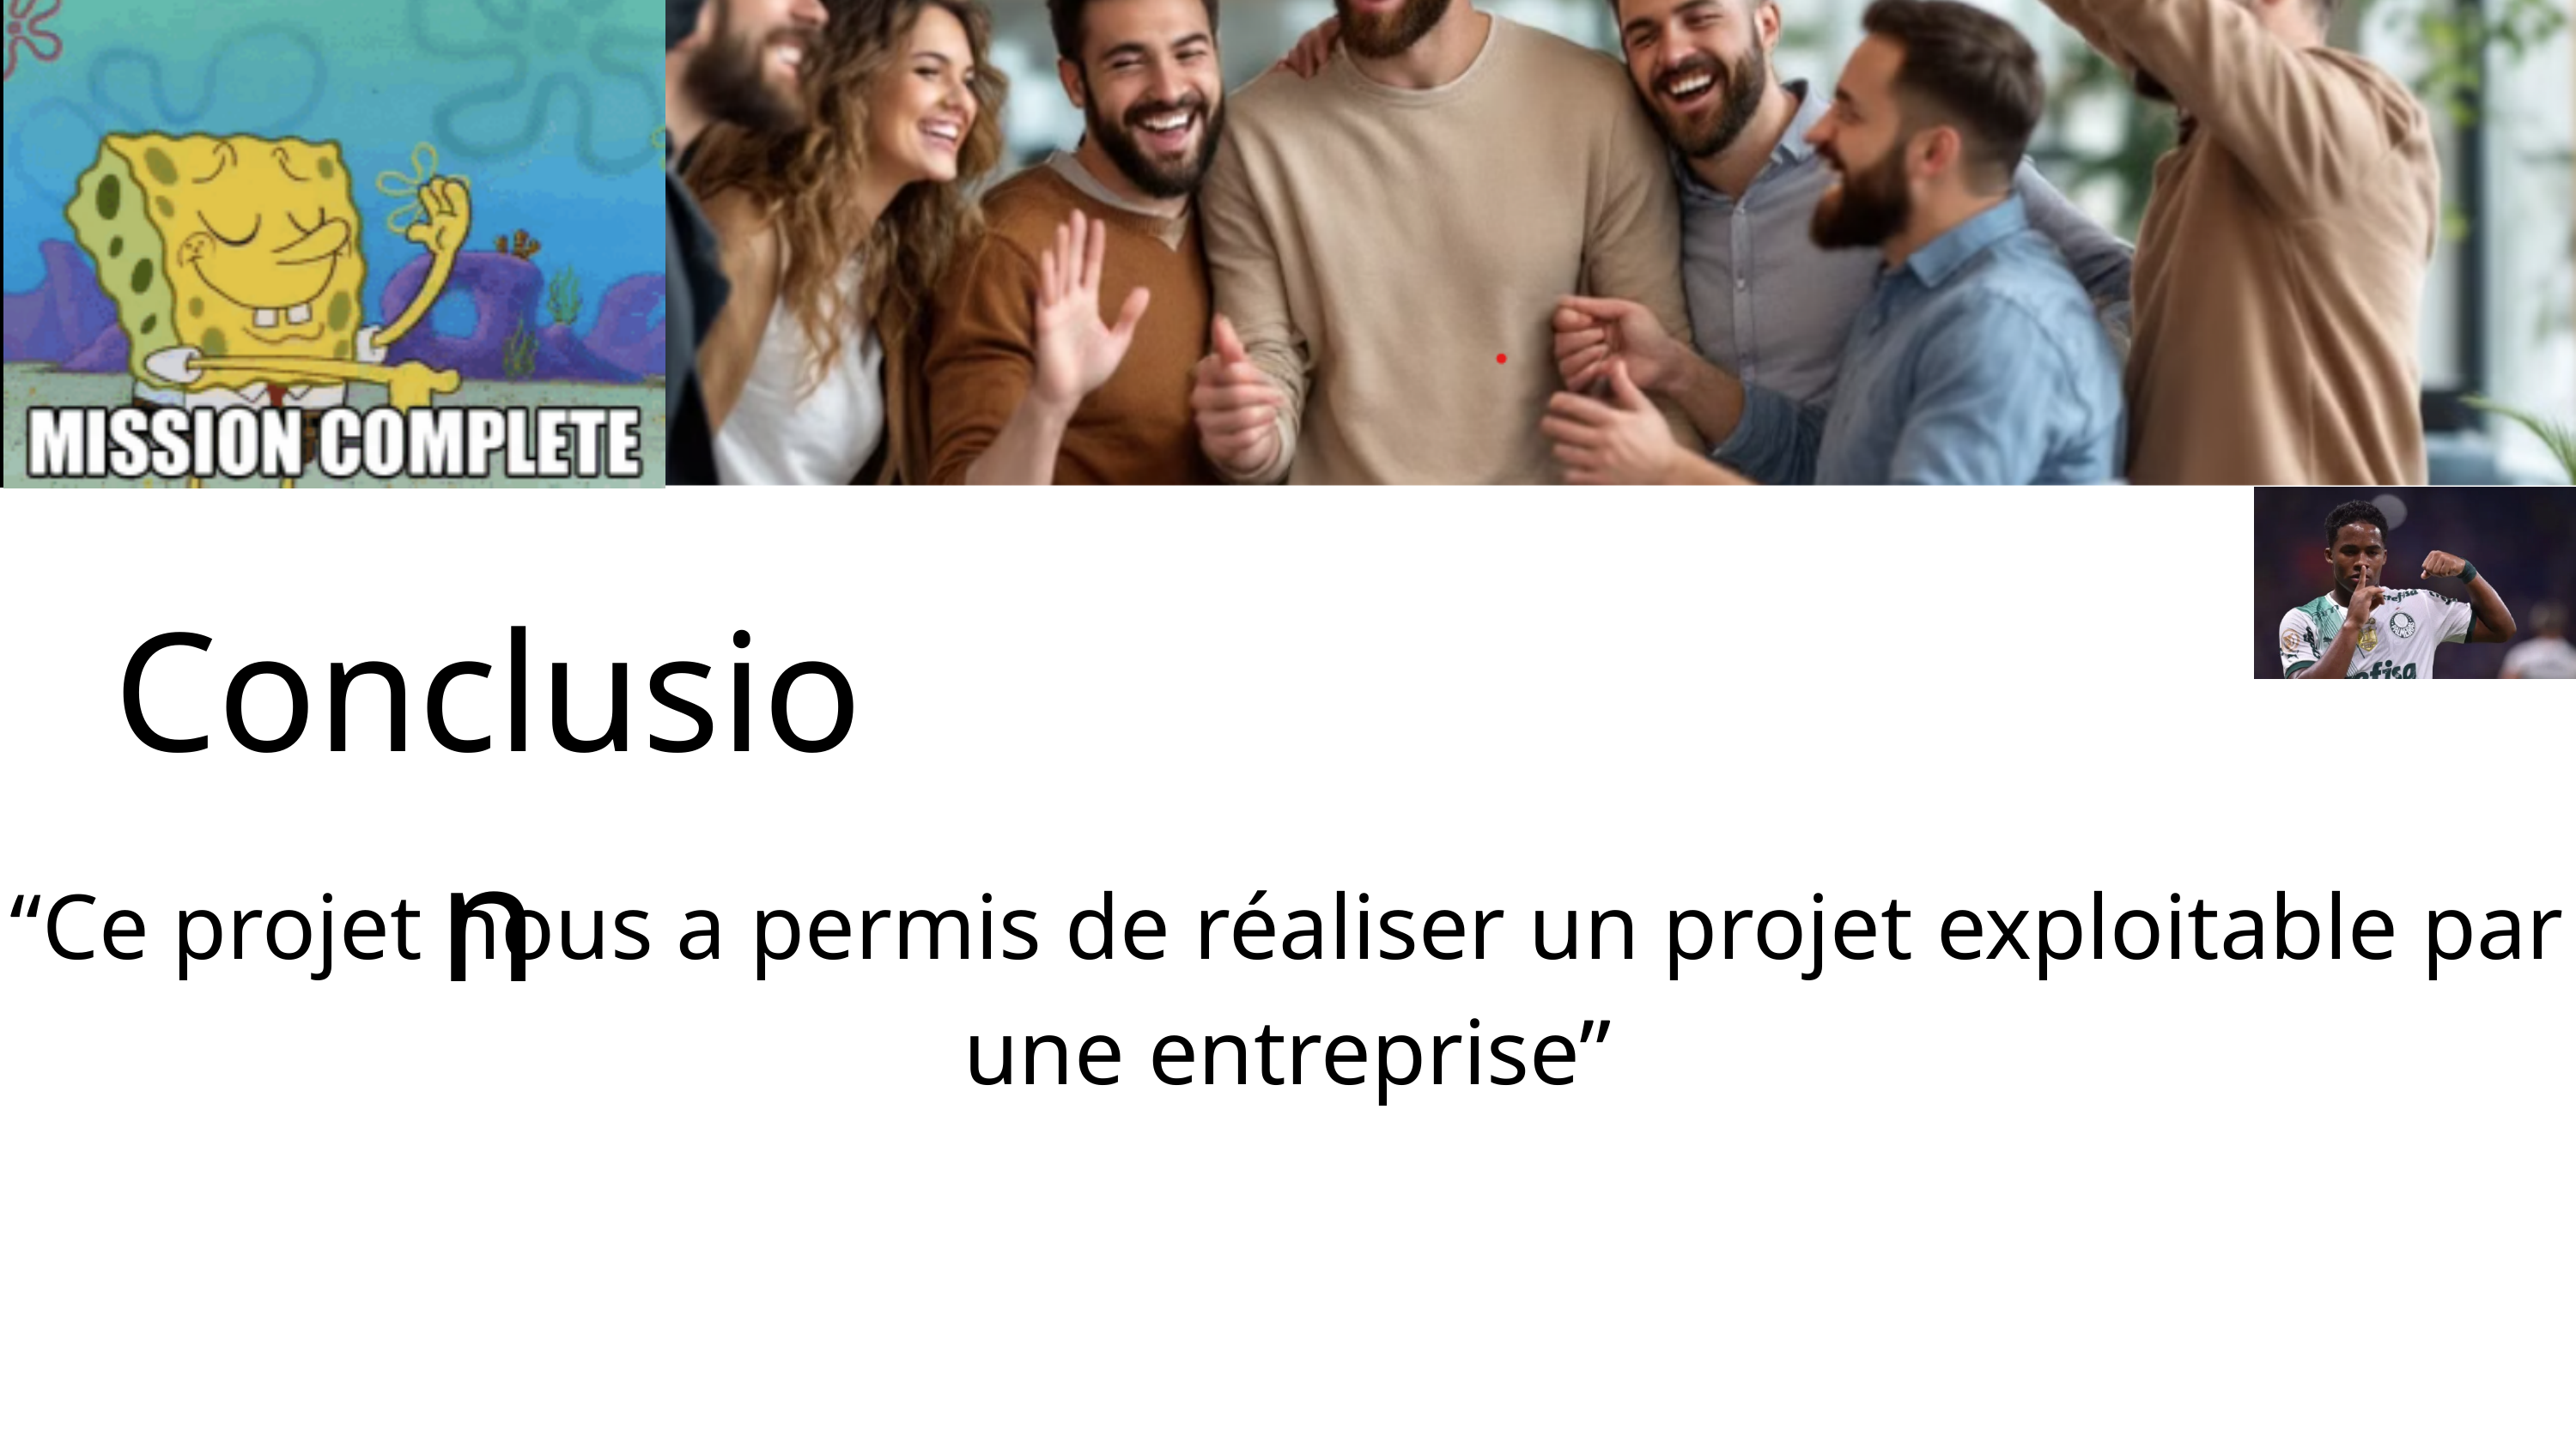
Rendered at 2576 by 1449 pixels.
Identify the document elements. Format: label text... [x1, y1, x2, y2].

text_box [667, 0, 2576, 488]
text_box “Ce projet nous a permis de réaliser un projet exploitable par une entreprise” [0, 852, 2576, 1103]
text_box Conclusion [74, 554, 902, 852]
picture [3, 0, 666, 488]
picture [2253, 487, 2576, 679]
